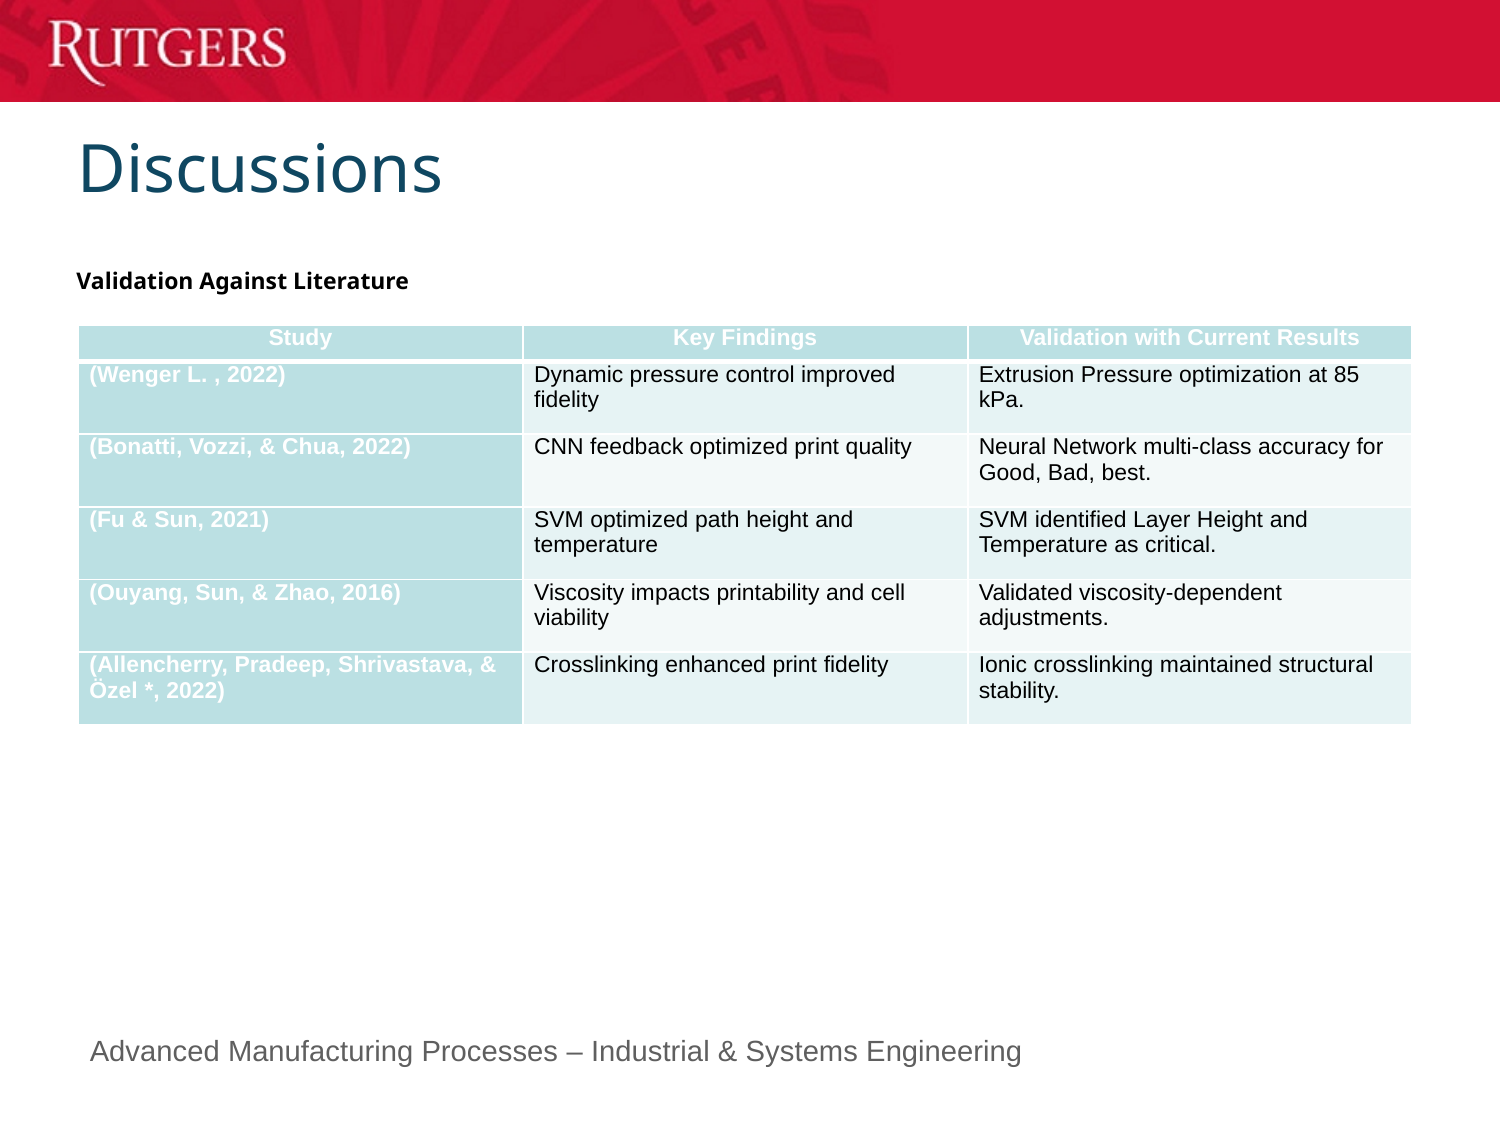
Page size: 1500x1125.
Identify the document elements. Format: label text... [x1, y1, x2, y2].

table_cell Ionic crosslinking maintained structural stability. [969, 653, 1411, 724]
picture [0, 0, 1500, 102]
table_header Study [79, 326, 522, 359]
text_box Validation Against Literature [61, 250, 425, 303]
table_header Key Findings [524, 326, 967, 359]
table_cell (Allencherry, Pradeep, Shrivastava, & Özel *, 2022) [79, 653, 522, 724]
table_cell Neural Network multi-class accuracy for Good, Bad, best. [969, 435, 1411, 506]
table_cell (Wenger L. , 2022) [79, 364, 522, 433]
table_cell Viscosity impacts printability and cell viability [524, 580, 967, 651]
table_cell (Fu & Sun, 2021) [79, 508, 522, 579]
table_cell (Bonatti, Vozzi, & Chua, 2022) [79, 435, 522, 506]
table_cell CNN feedback optimized print quality [524, 435, 967, 506]
table_cell Validated viscosity-dependent adjustments. [969, 580, 1411, 651]
table_cell Crosslinking enhanced print fidelity [524, 653, 967, 724]
table_cell (Ouyang, Sun, & Zhao, 2016) [79, 580, 522, 651]
title Discussions [62, 138, 1413, 272]
table_cell Extrusion Pressure optimization at 85 kPa. [969, 364, 1411, 433]
table_cell SVM optimized path height and temperature [524, 508, 967, 579]
table_cell SVM identified Layer Height and Temperature as critical. [969, 508, 1411, 579]
table_header Validation with Current Results [969, 326, 1411, 359]
table_cell Dynamic pressure control improved fidelity [524, 364, 967, 433]
